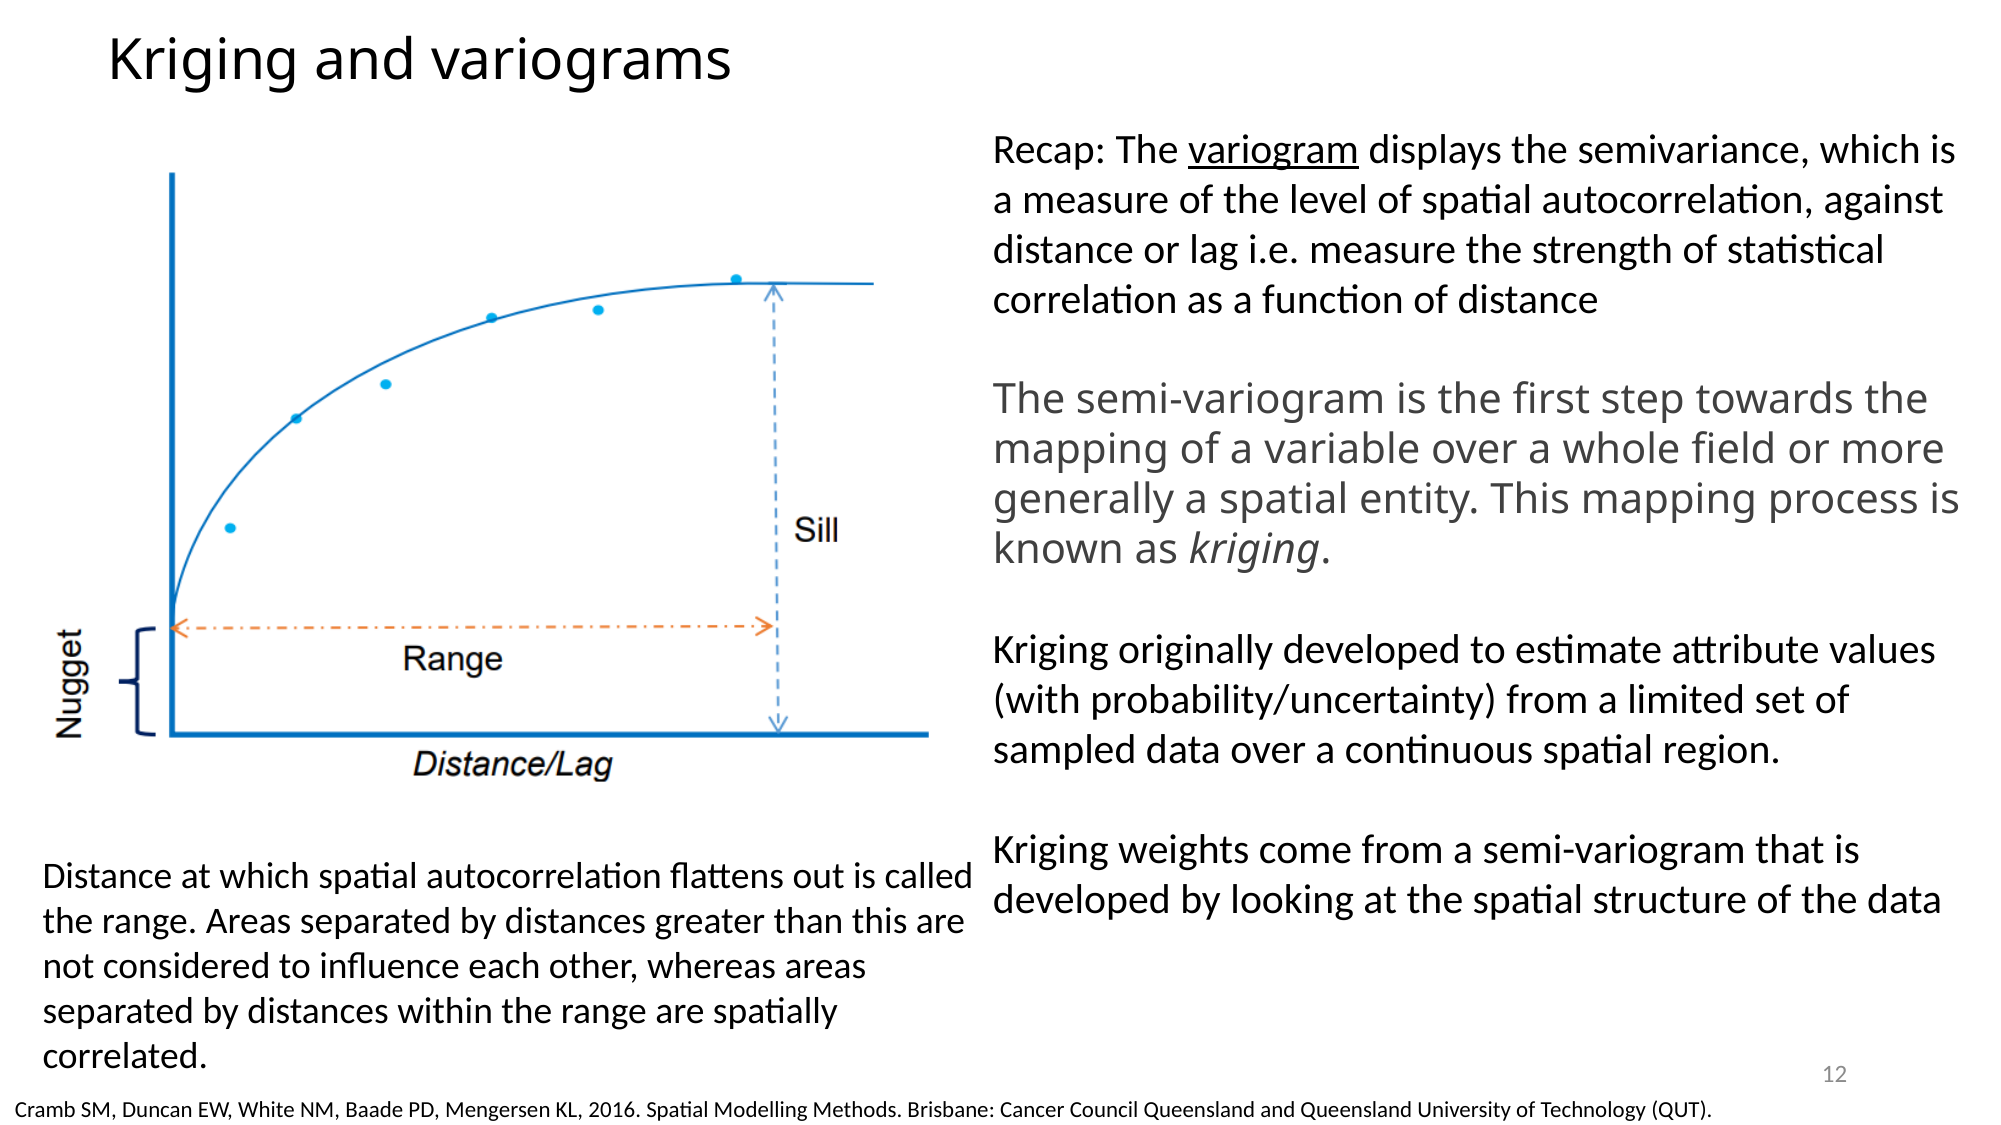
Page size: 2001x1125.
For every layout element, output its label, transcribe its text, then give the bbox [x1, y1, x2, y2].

picture [50, 151, 956, 822]
slide_number 12 [1412, 1042, 1863, 1087]
text_box Cramb SM, Duncan EW, White NM, Baade PD, Mengersen KL, 2016. Spatial Modelling Methods. Brisbane: Cancer Council Queensland and Queensland University of Technology (QUT). [0, 1087, 1987, 1125]
title Kriging and variograms [92, 22, 1865, 100]
text_box Distance at which spatial autocorrelation flattens out is called the range. Areas separated by distances greater than this are not considered to influence each other, whereas areas separated by distances within the range are spatially correlated. [27, 843, 1028, 1084]
text_box Recap: The variogram displays the semivariance, which is a measure of the level of spatial autocorrelation, against distance or lag i.e. measure the strength of statistical correlation as a function of distance The semi-variogram is the first step towards the mapping of a variable over a whole field or more generally a spatial entity. This mapping process is known as kriging. Kriging originally developed to estimate attribute values (with probability/uncertainty) from a limited set of sampled data over a continuous spatial region. Kriging weights come from a semi-variogram that is developed by looking at the spatial structure of the data [978, 114, 1987, 930]
